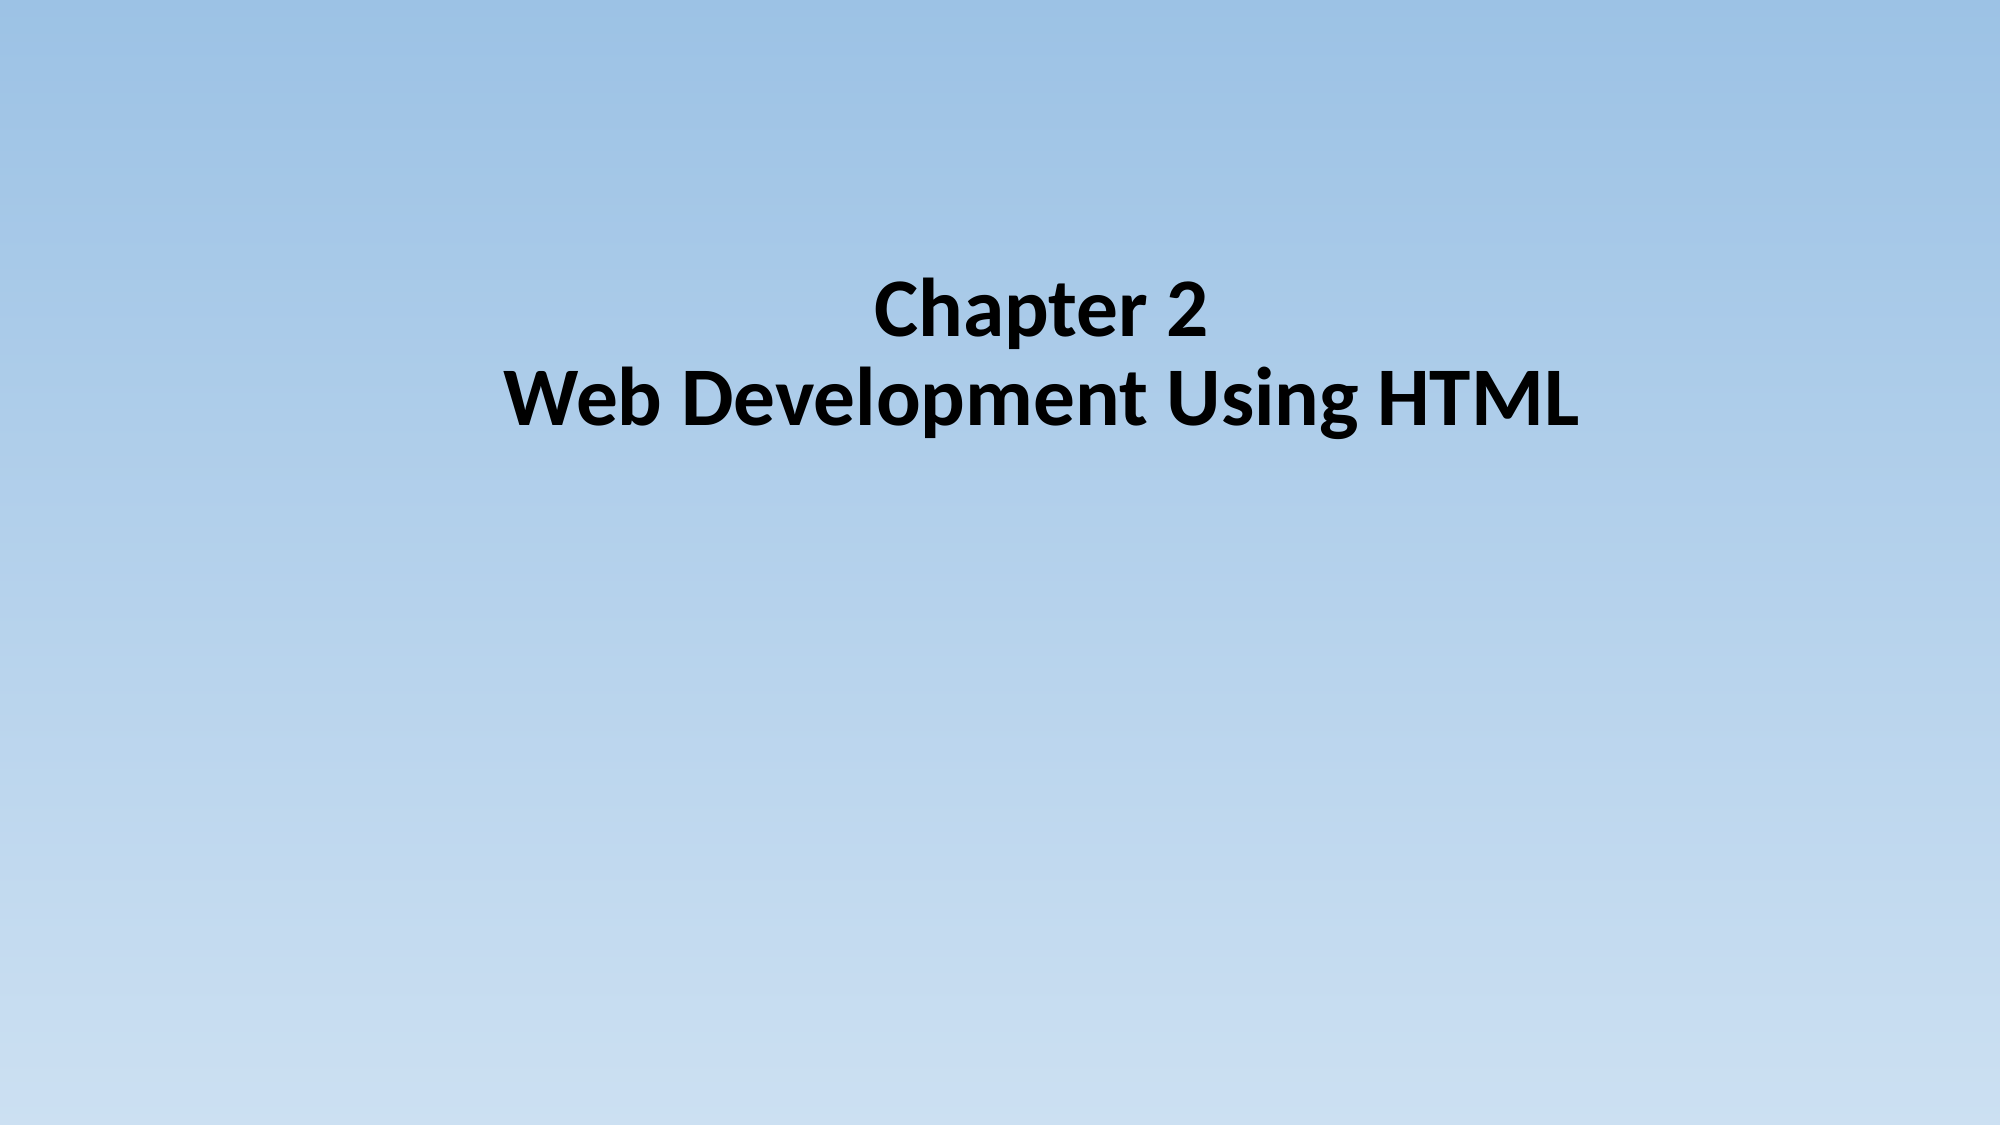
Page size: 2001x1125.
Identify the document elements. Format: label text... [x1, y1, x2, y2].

text_box Chapter 2 Web Development Using HTML [483, 195, 1601, 451]
